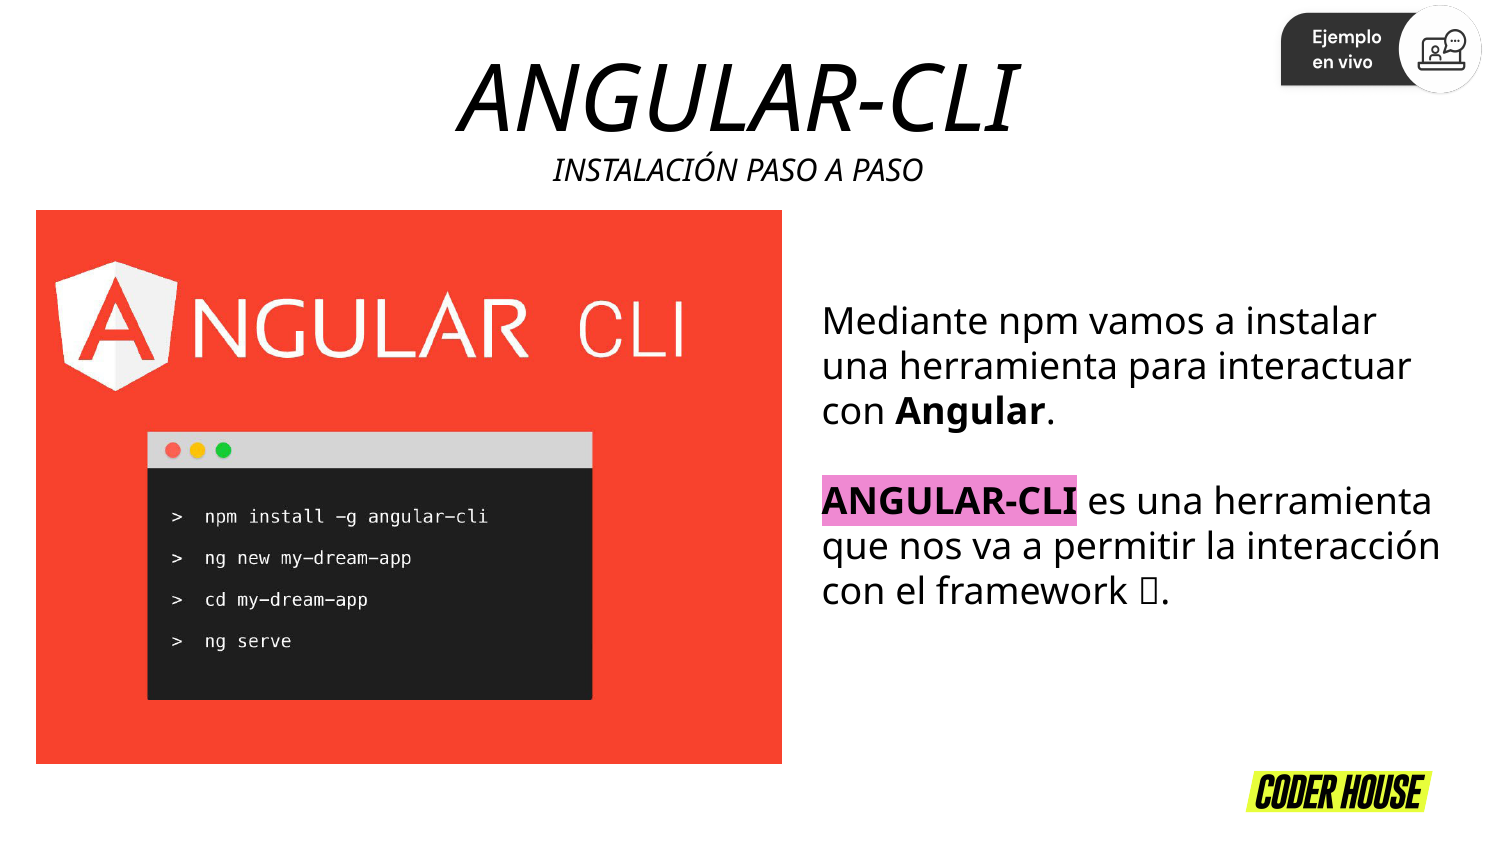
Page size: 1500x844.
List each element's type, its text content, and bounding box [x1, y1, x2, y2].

picture [1261, 0, 1500, 100]
text_box ANGULAR-CLI INSTALACIÓN PASO A PASO [139, 22, 1338, 186]
text_box Mediante npm vamos a instalar una herramienta para interactuar con Angular. ANGULAR-CLI es una herramienta que nos va a permitir la interacción con el framework 🤩. [806, 282, 1469, 688]
picture [1241, 764, 1437, 819]
picture [35, 209, 783, 764]
